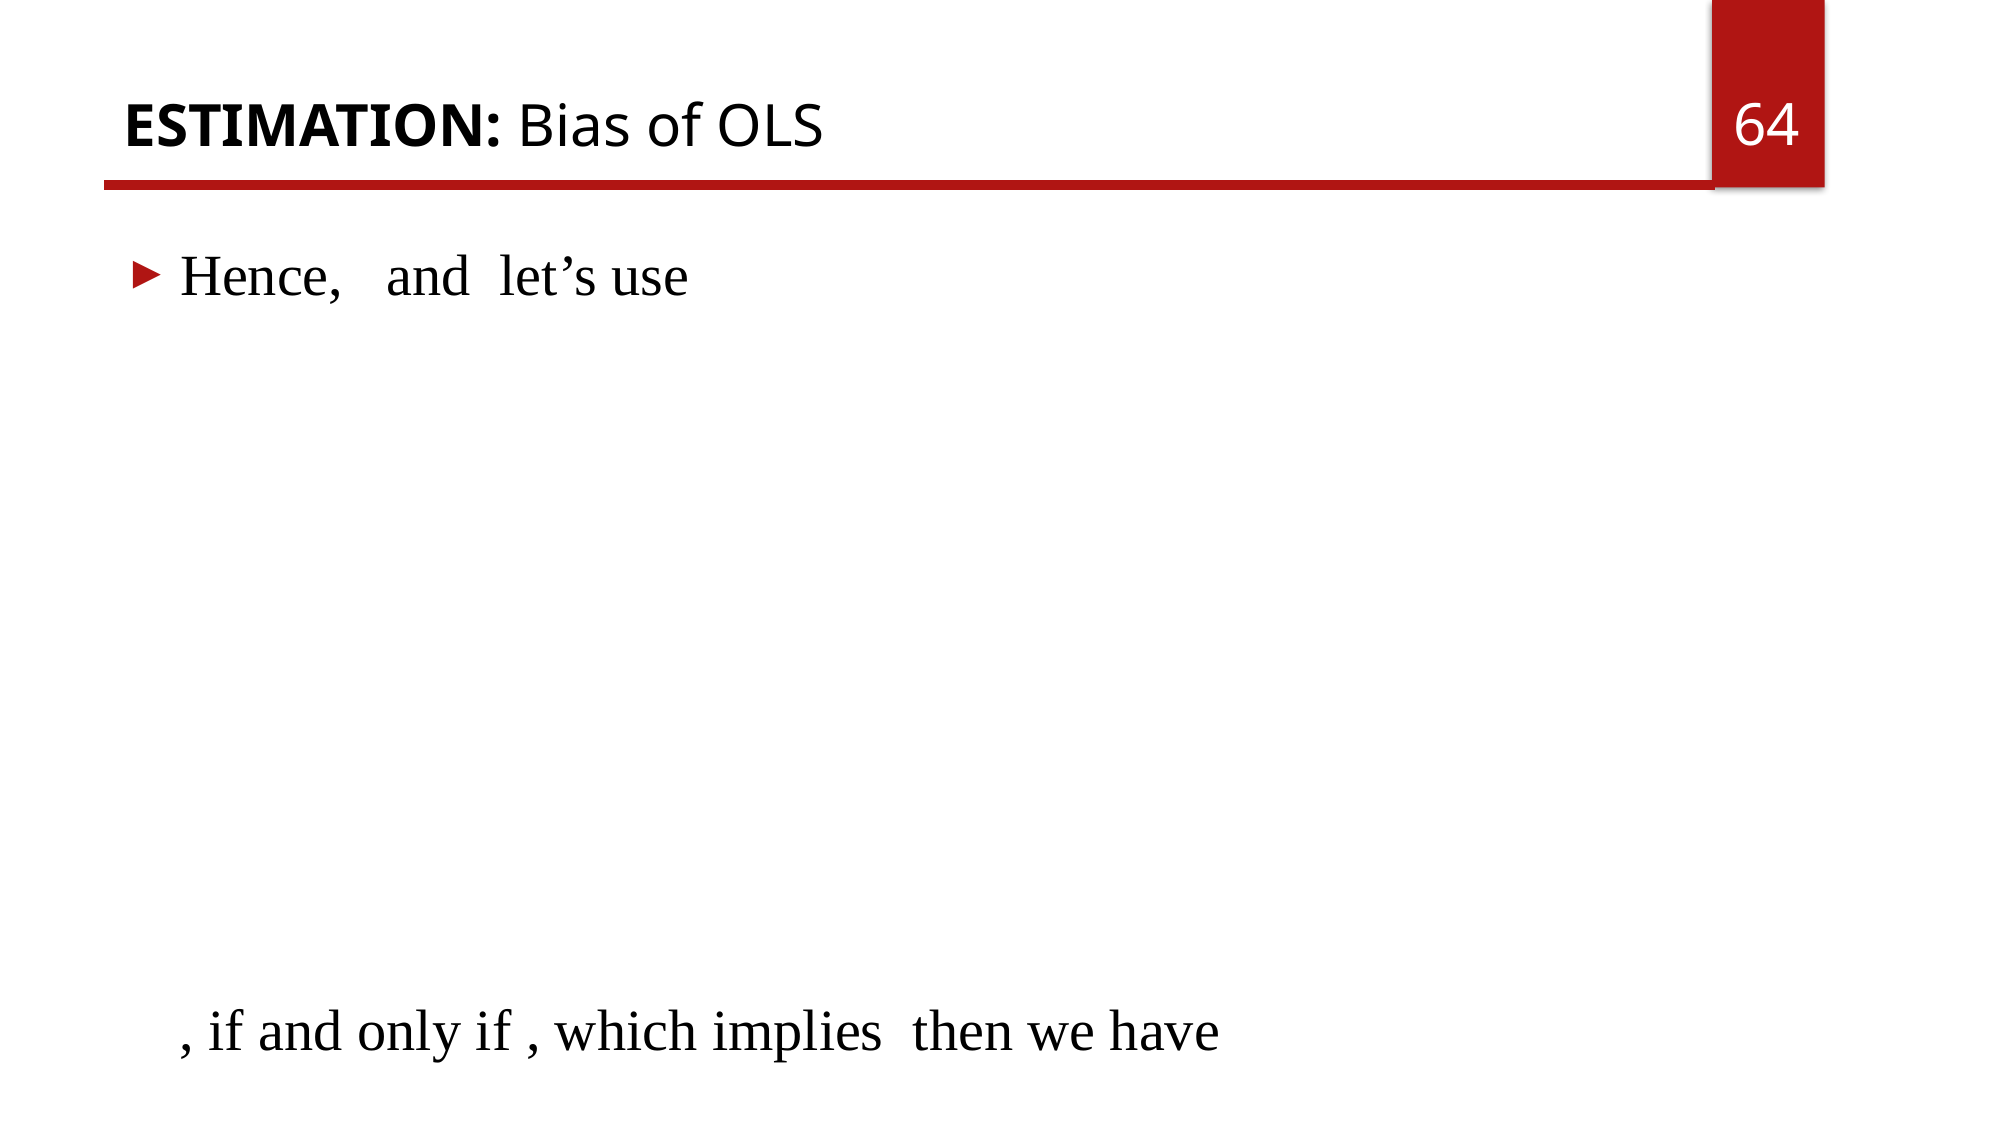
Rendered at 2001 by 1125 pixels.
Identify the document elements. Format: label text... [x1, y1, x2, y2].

text_box ESTIMATION: Bias of OLS [109, 64, 1686, 181]
slide_number 64 [1698, 48, 1836, 175]
